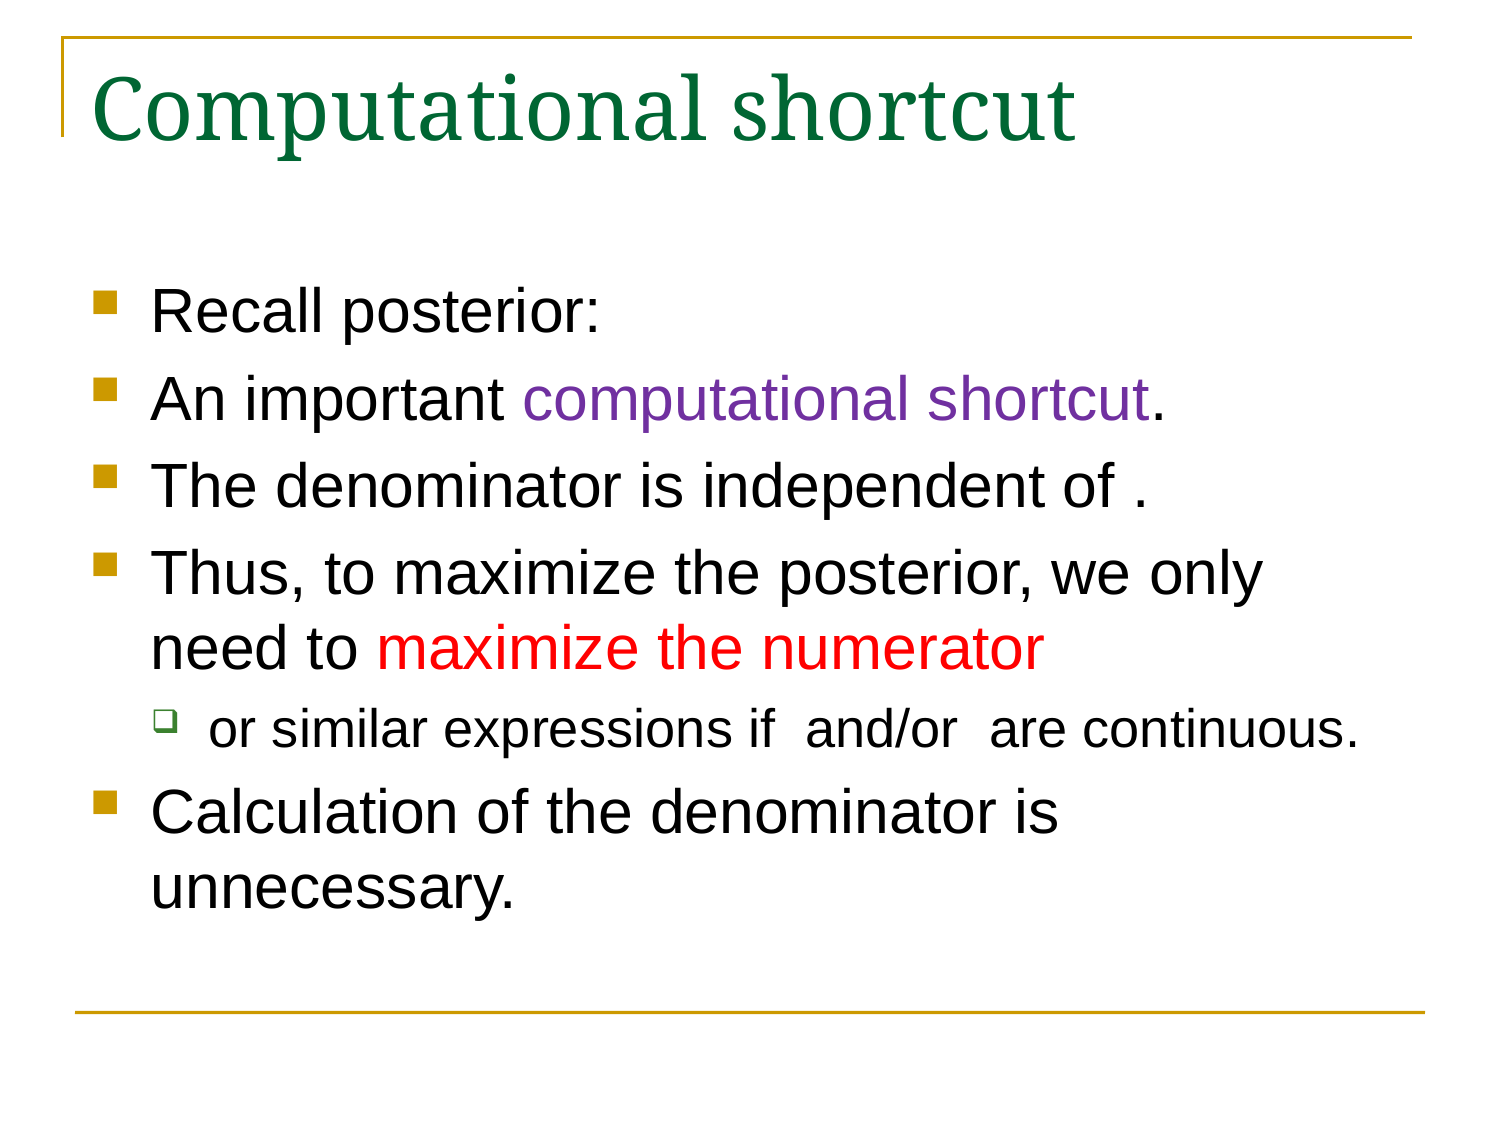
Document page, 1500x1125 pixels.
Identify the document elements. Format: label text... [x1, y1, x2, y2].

title Computational shortcut [75, 45, 1425, 233]
